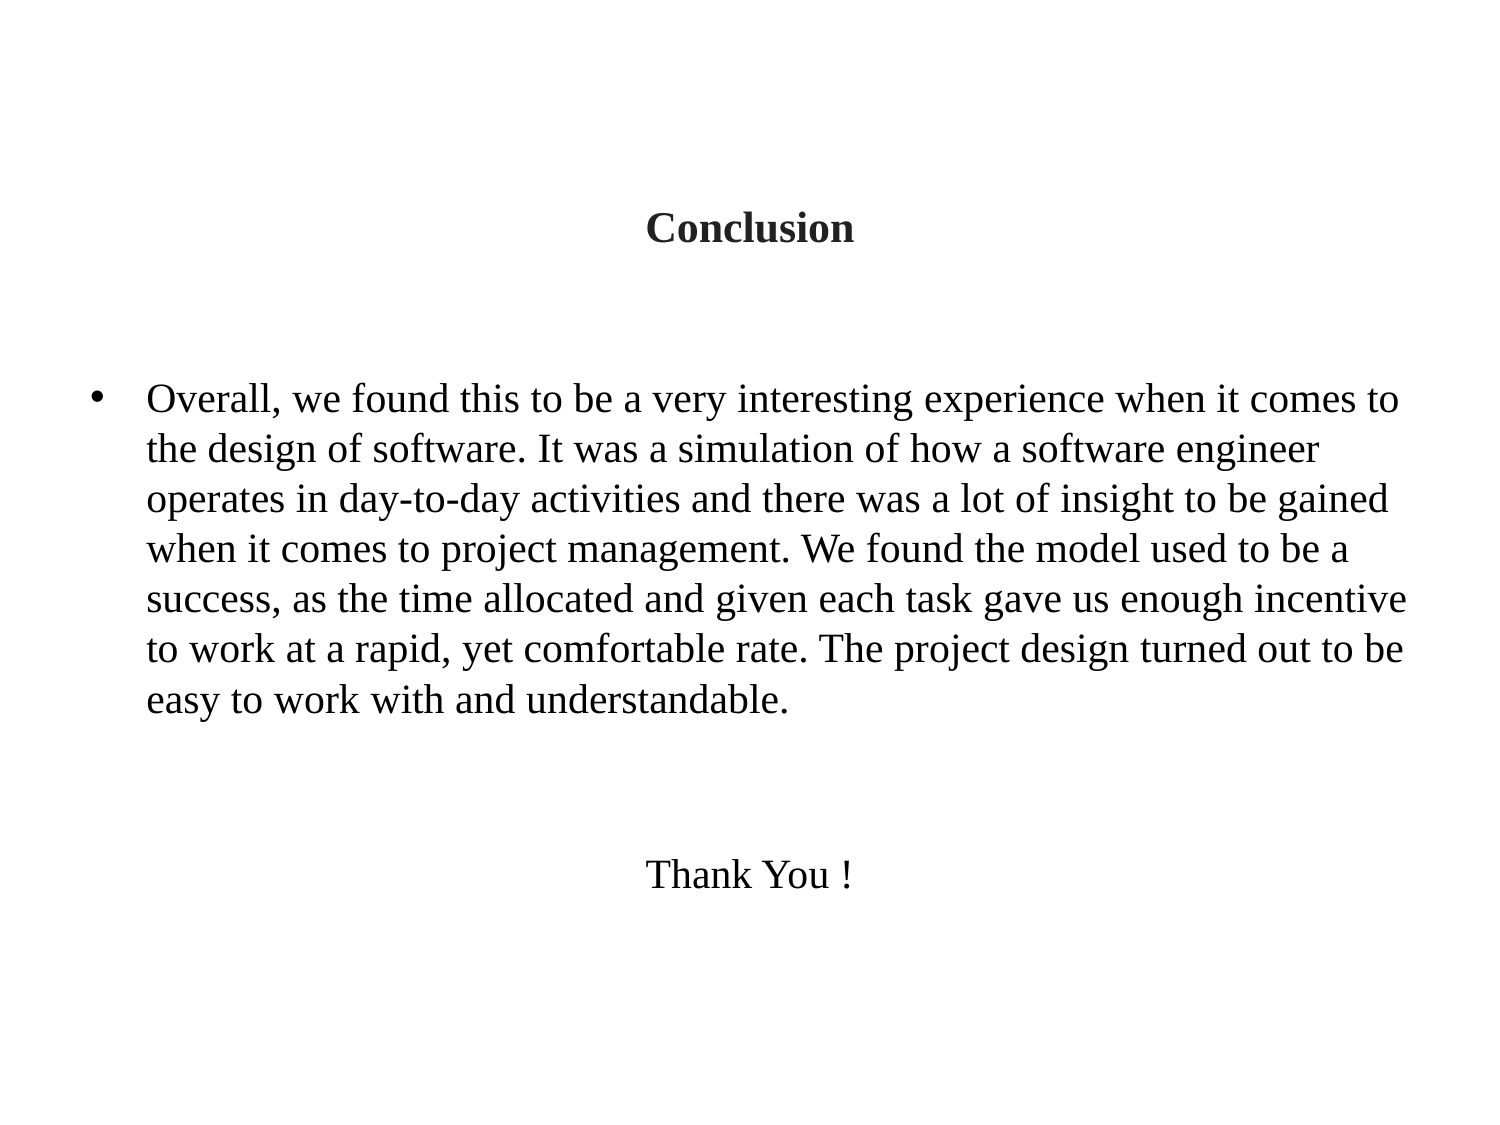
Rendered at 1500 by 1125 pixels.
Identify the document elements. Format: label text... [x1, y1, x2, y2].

title Conclusion [103, 190, 1397, 262]
list Overall, we found this to be a very interesting experience when it comes to the design of software. It was a simulation of how a software engineer operates in day-to-day activities and there was a lot of insight to be gained when it comes to project management. We found the model used to be a success, as the time allocated and given each task gave us enough incentive to work at a rapid, yet comfortable rate. The project design turned out to be easy to work with and understandable. Thank You ! [75, 262, 1425, 1005]
